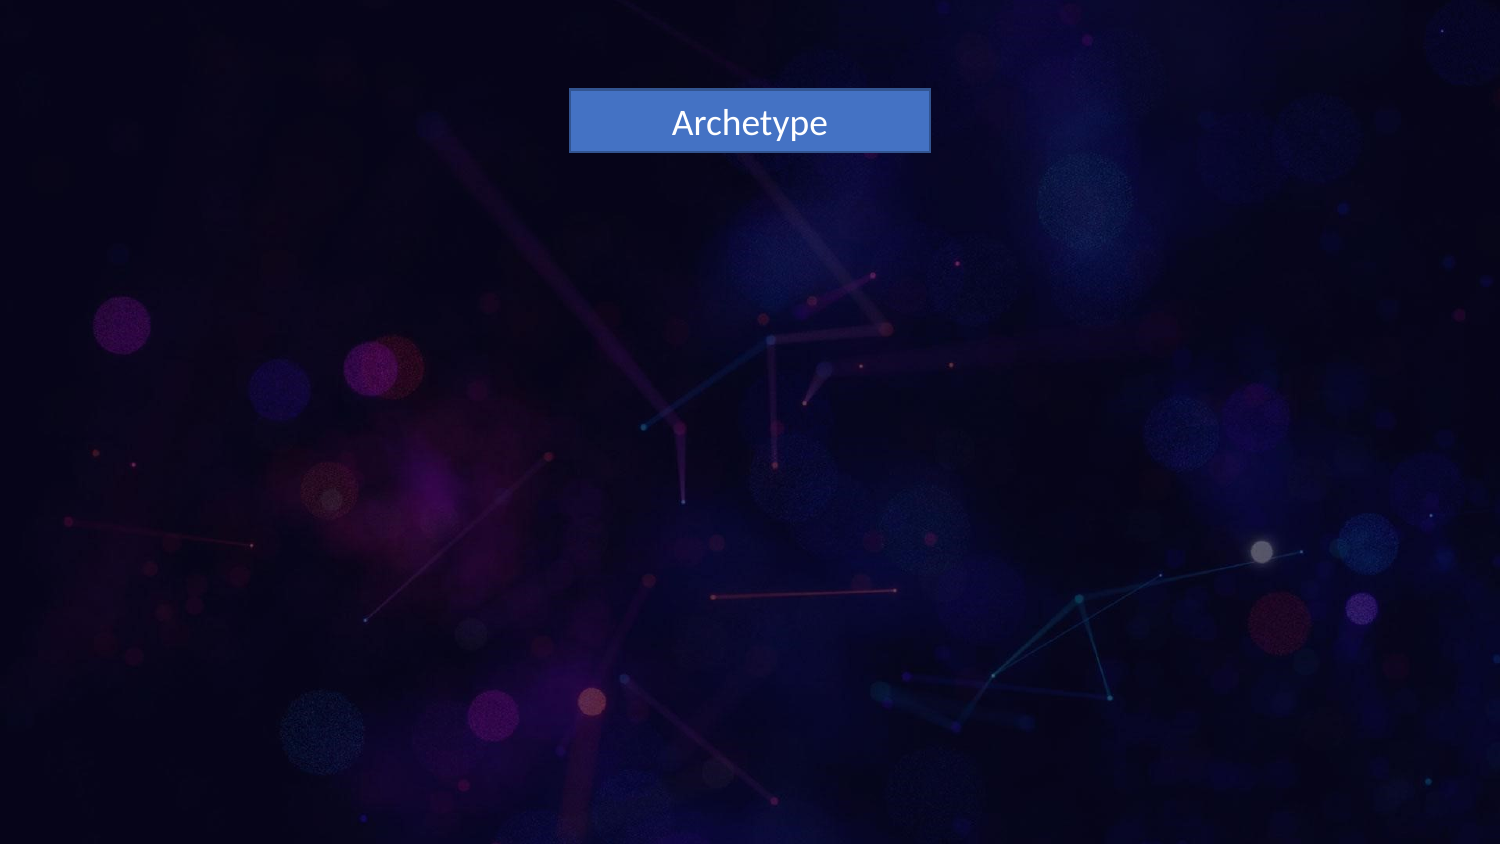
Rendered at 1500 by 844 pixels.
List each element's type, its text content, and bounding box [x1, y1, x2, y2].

text_box [570, 89, 930, 152]
text_box Archetype [646, 91, 854, 151]
picture [0, 0, 1500, 844]
